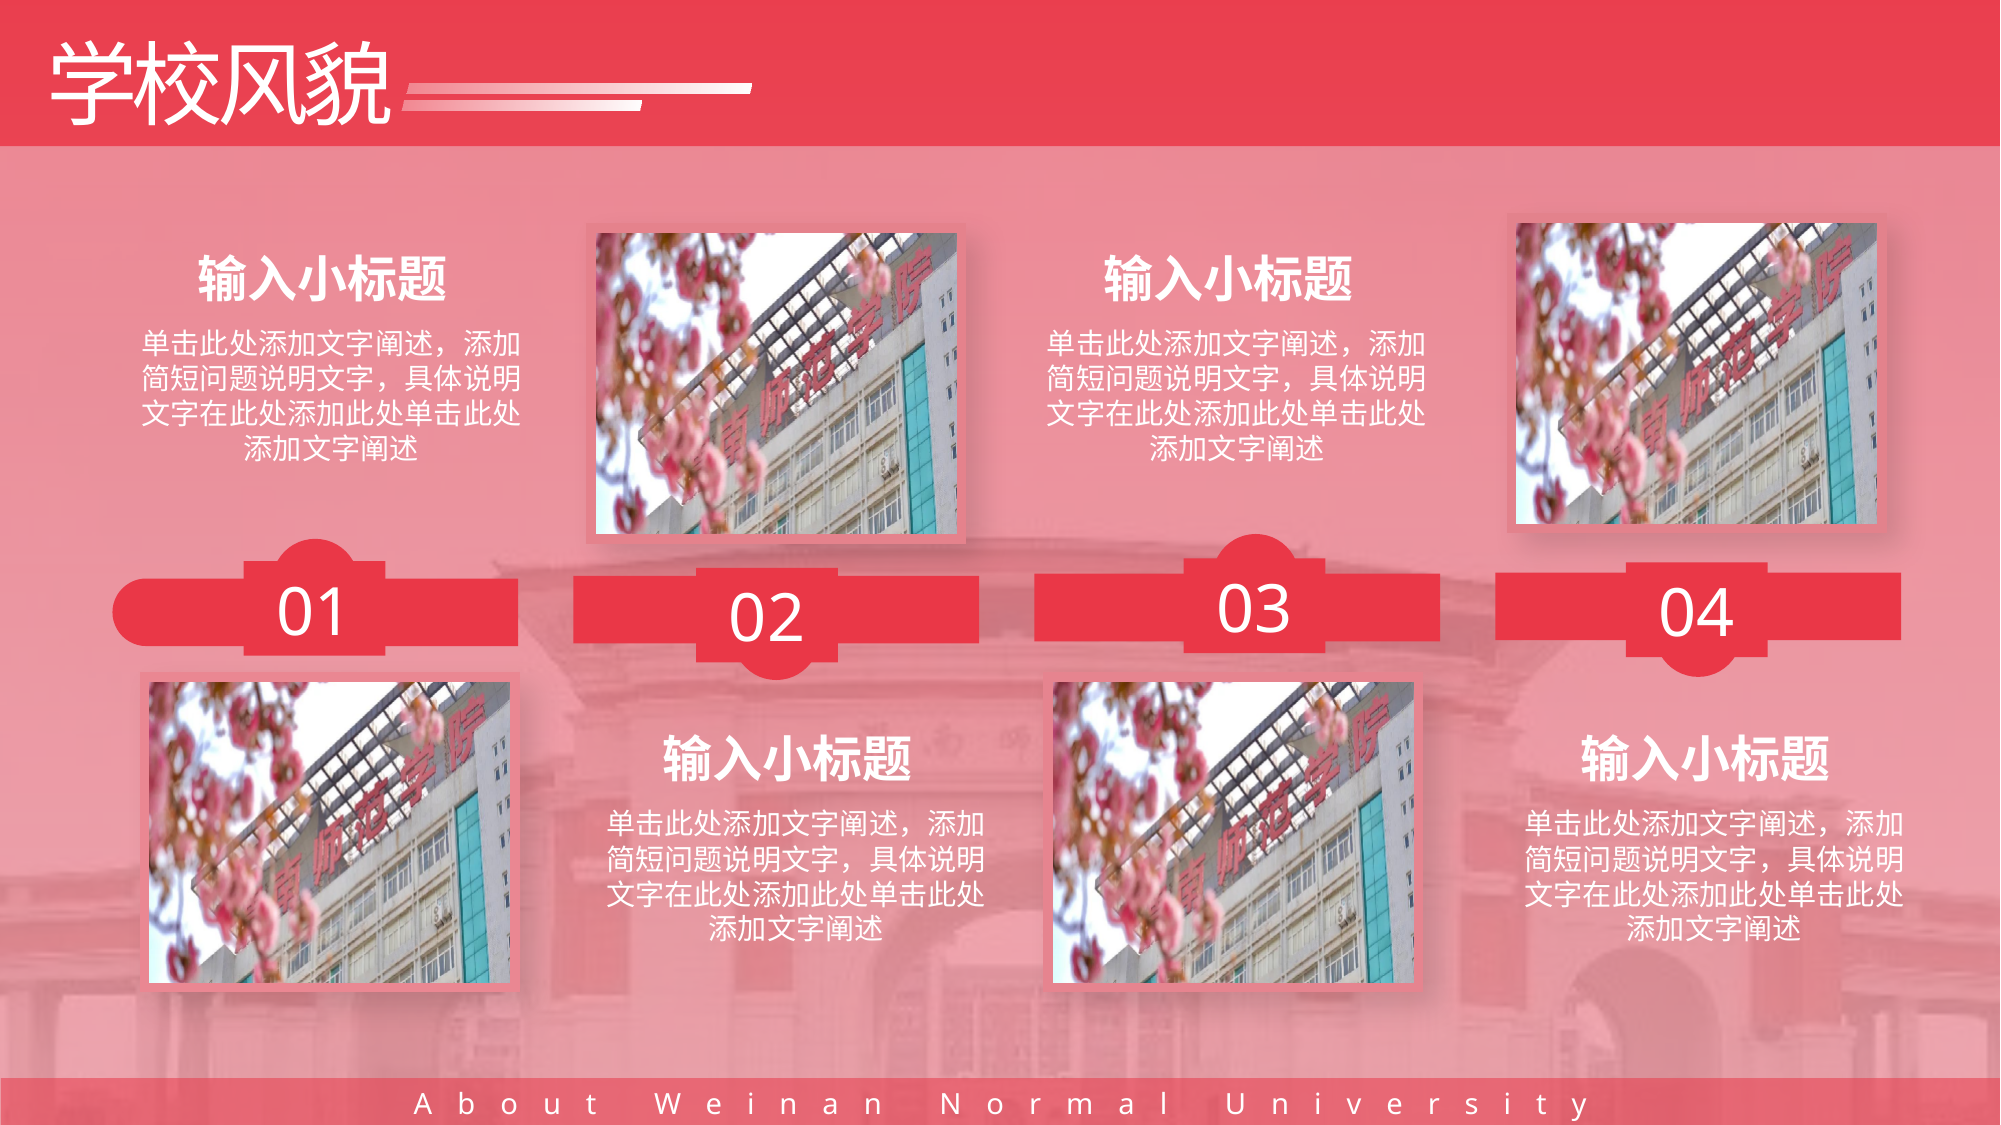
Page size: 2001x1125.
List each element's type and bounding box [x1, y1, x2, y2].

text_box [111, 538, 519, 658]
text_box [1033, 533, 1441, 655]
text_box [1484, 715, 1934, 930]
text_box [1007, 235, 1457, 449]
picture [0, 0, 2000, 1077]
text_box [0, 1077, 2000, 1125]
text_box [572, 567, 980, 681]
text_box [1494, 561, 1902, 678]
text_box [101, 235, 552, 449]
text_box [566, 715, 1016, 930]
text_box [33, 19, 752, 147]
